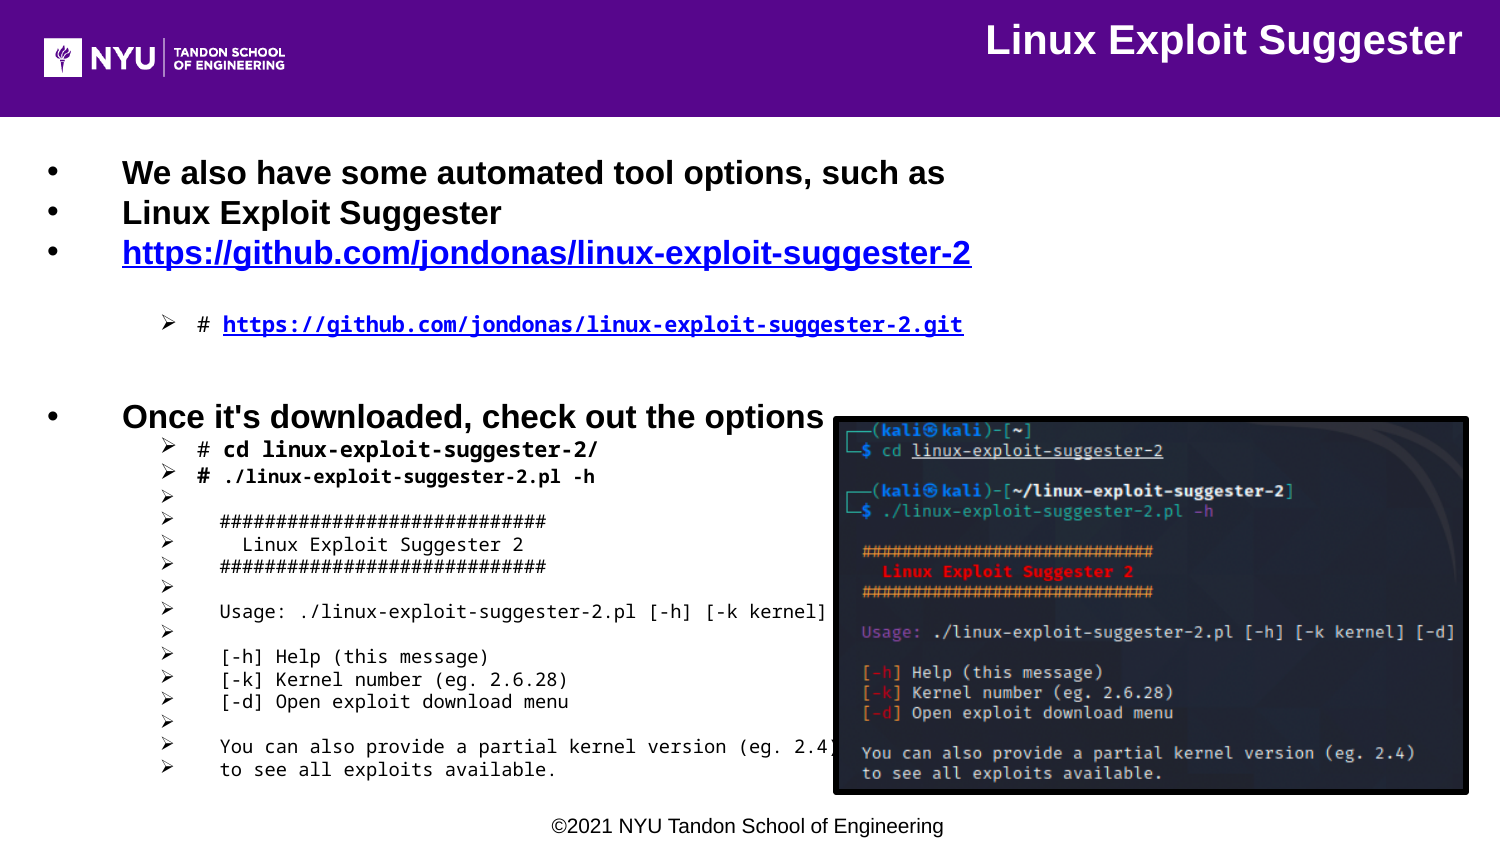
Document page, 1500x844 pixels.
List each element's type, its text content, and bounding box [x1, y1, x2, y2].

list Linux Exploit Suggester [392, 12, 1463, 109]
list We also have some automated tool options, such as Linux Exploit Suggester https://github.com/jondonas/linux-exploit-suggester-2 # https://github.com/jondonas/linux-exploit-suggester-2.git Once it's downloaded, check out the options # cd linux-exploit-suggester-2/ # ./linux-exploit-suggester-2.pl -h ############################# Linux Exploit Suggester 2 ############################# Usage: ./linux-exploit-suggester-2.pl [-h] [-k kernel] [-d] [-h] Help (this message) [-k] Kernel number (eg. 2.6.28) [-d] Open exploit download menu You can also provide a partial kernel version (eg. 2.4) to see all exploits available. [47, 151, 1454, 800]
picture [839, 421, 1464, 790]
picture [44, 38, 285, 77]
